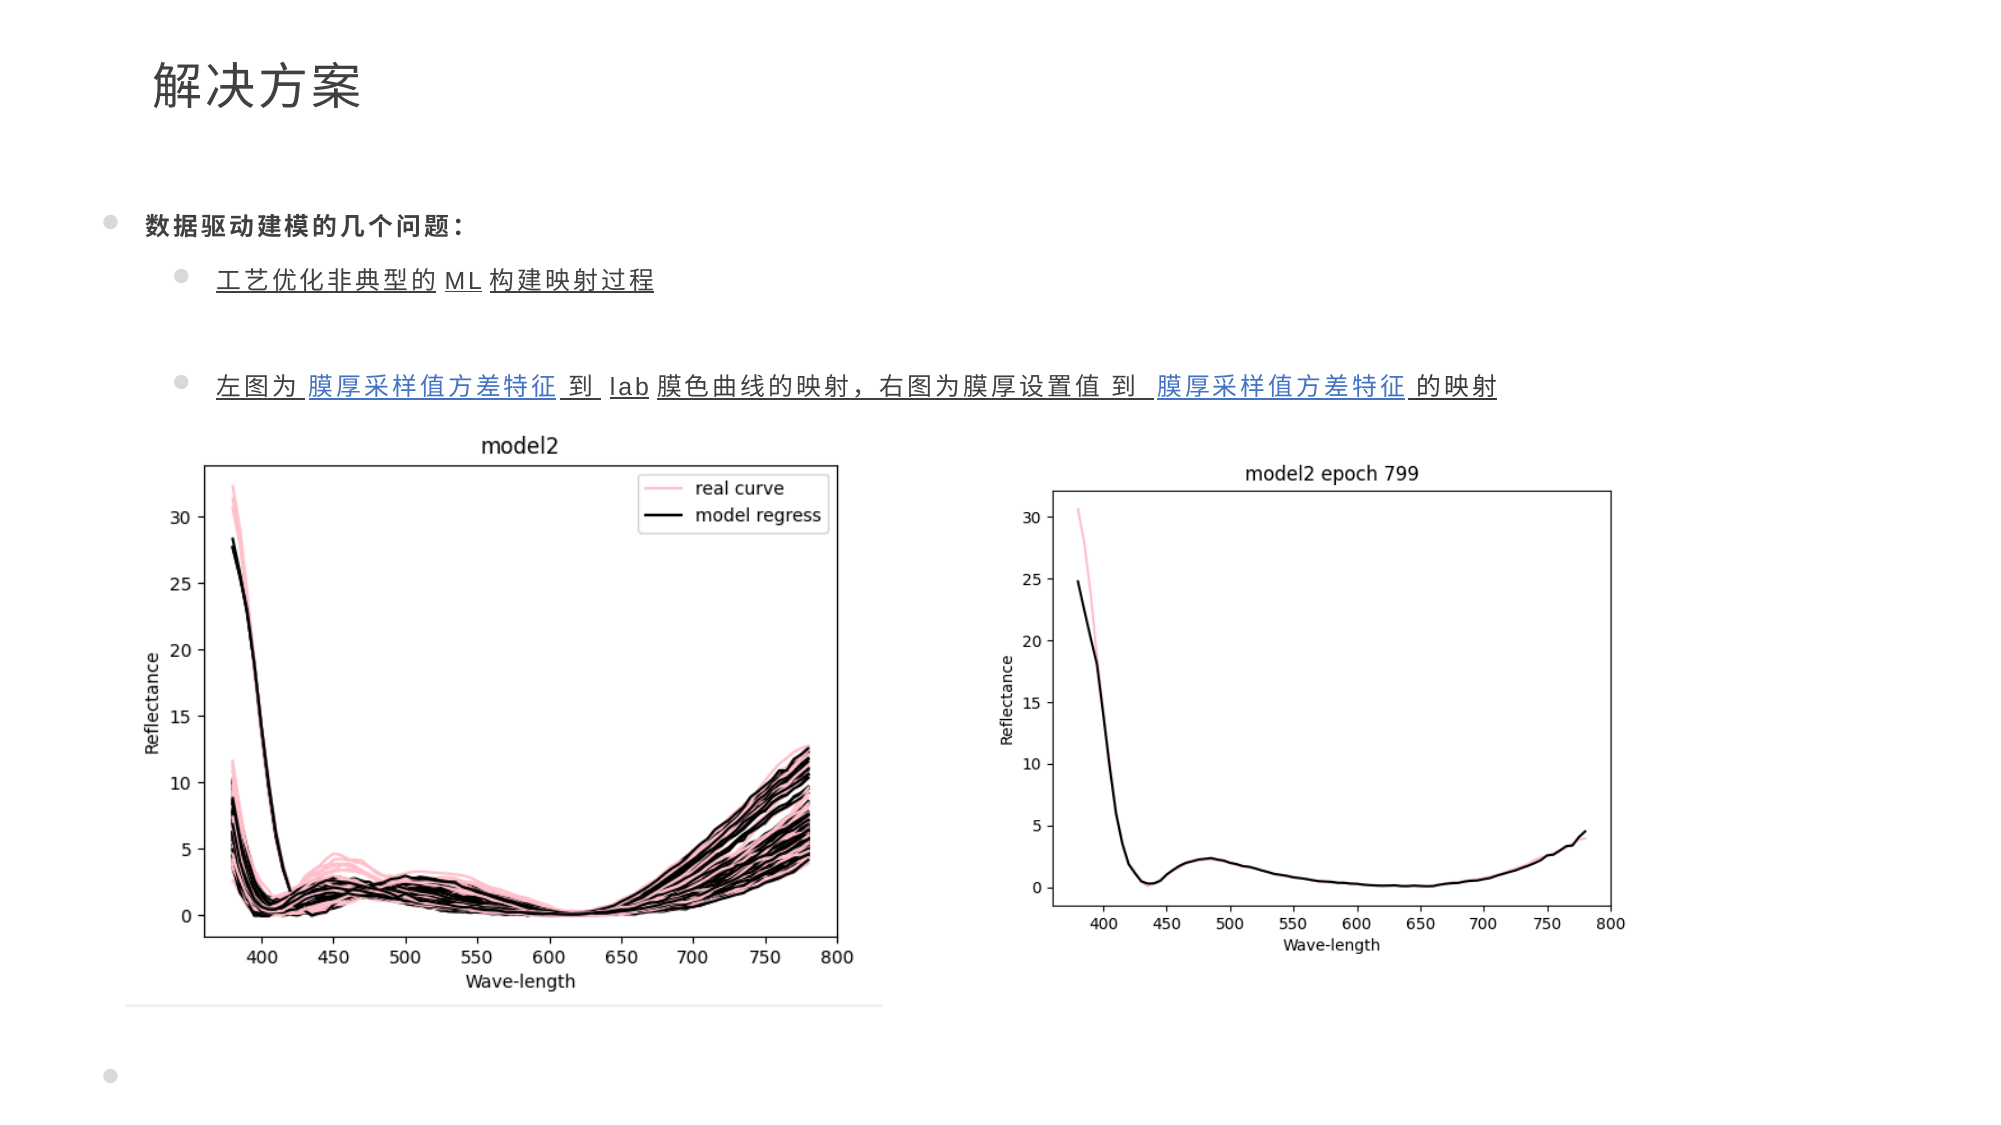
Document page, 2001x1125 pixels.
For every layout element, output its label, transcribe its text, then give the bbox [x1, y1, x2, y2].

title 解决方案 [137, 0, 1863, 197]
picture [984, 457, 1641, 963]
text_box 数据驱动建模的几个问题： 工艺优化非典型的ML构建映射过程 左图为 膜厚采样值方差特征 到 lab膜色曲线的映射，右图为膜厚设置值 到 膜厚采样值方差特征 的映射 [86, 197, 1863, 1103]
picture [125, 413, 883, 1007]
